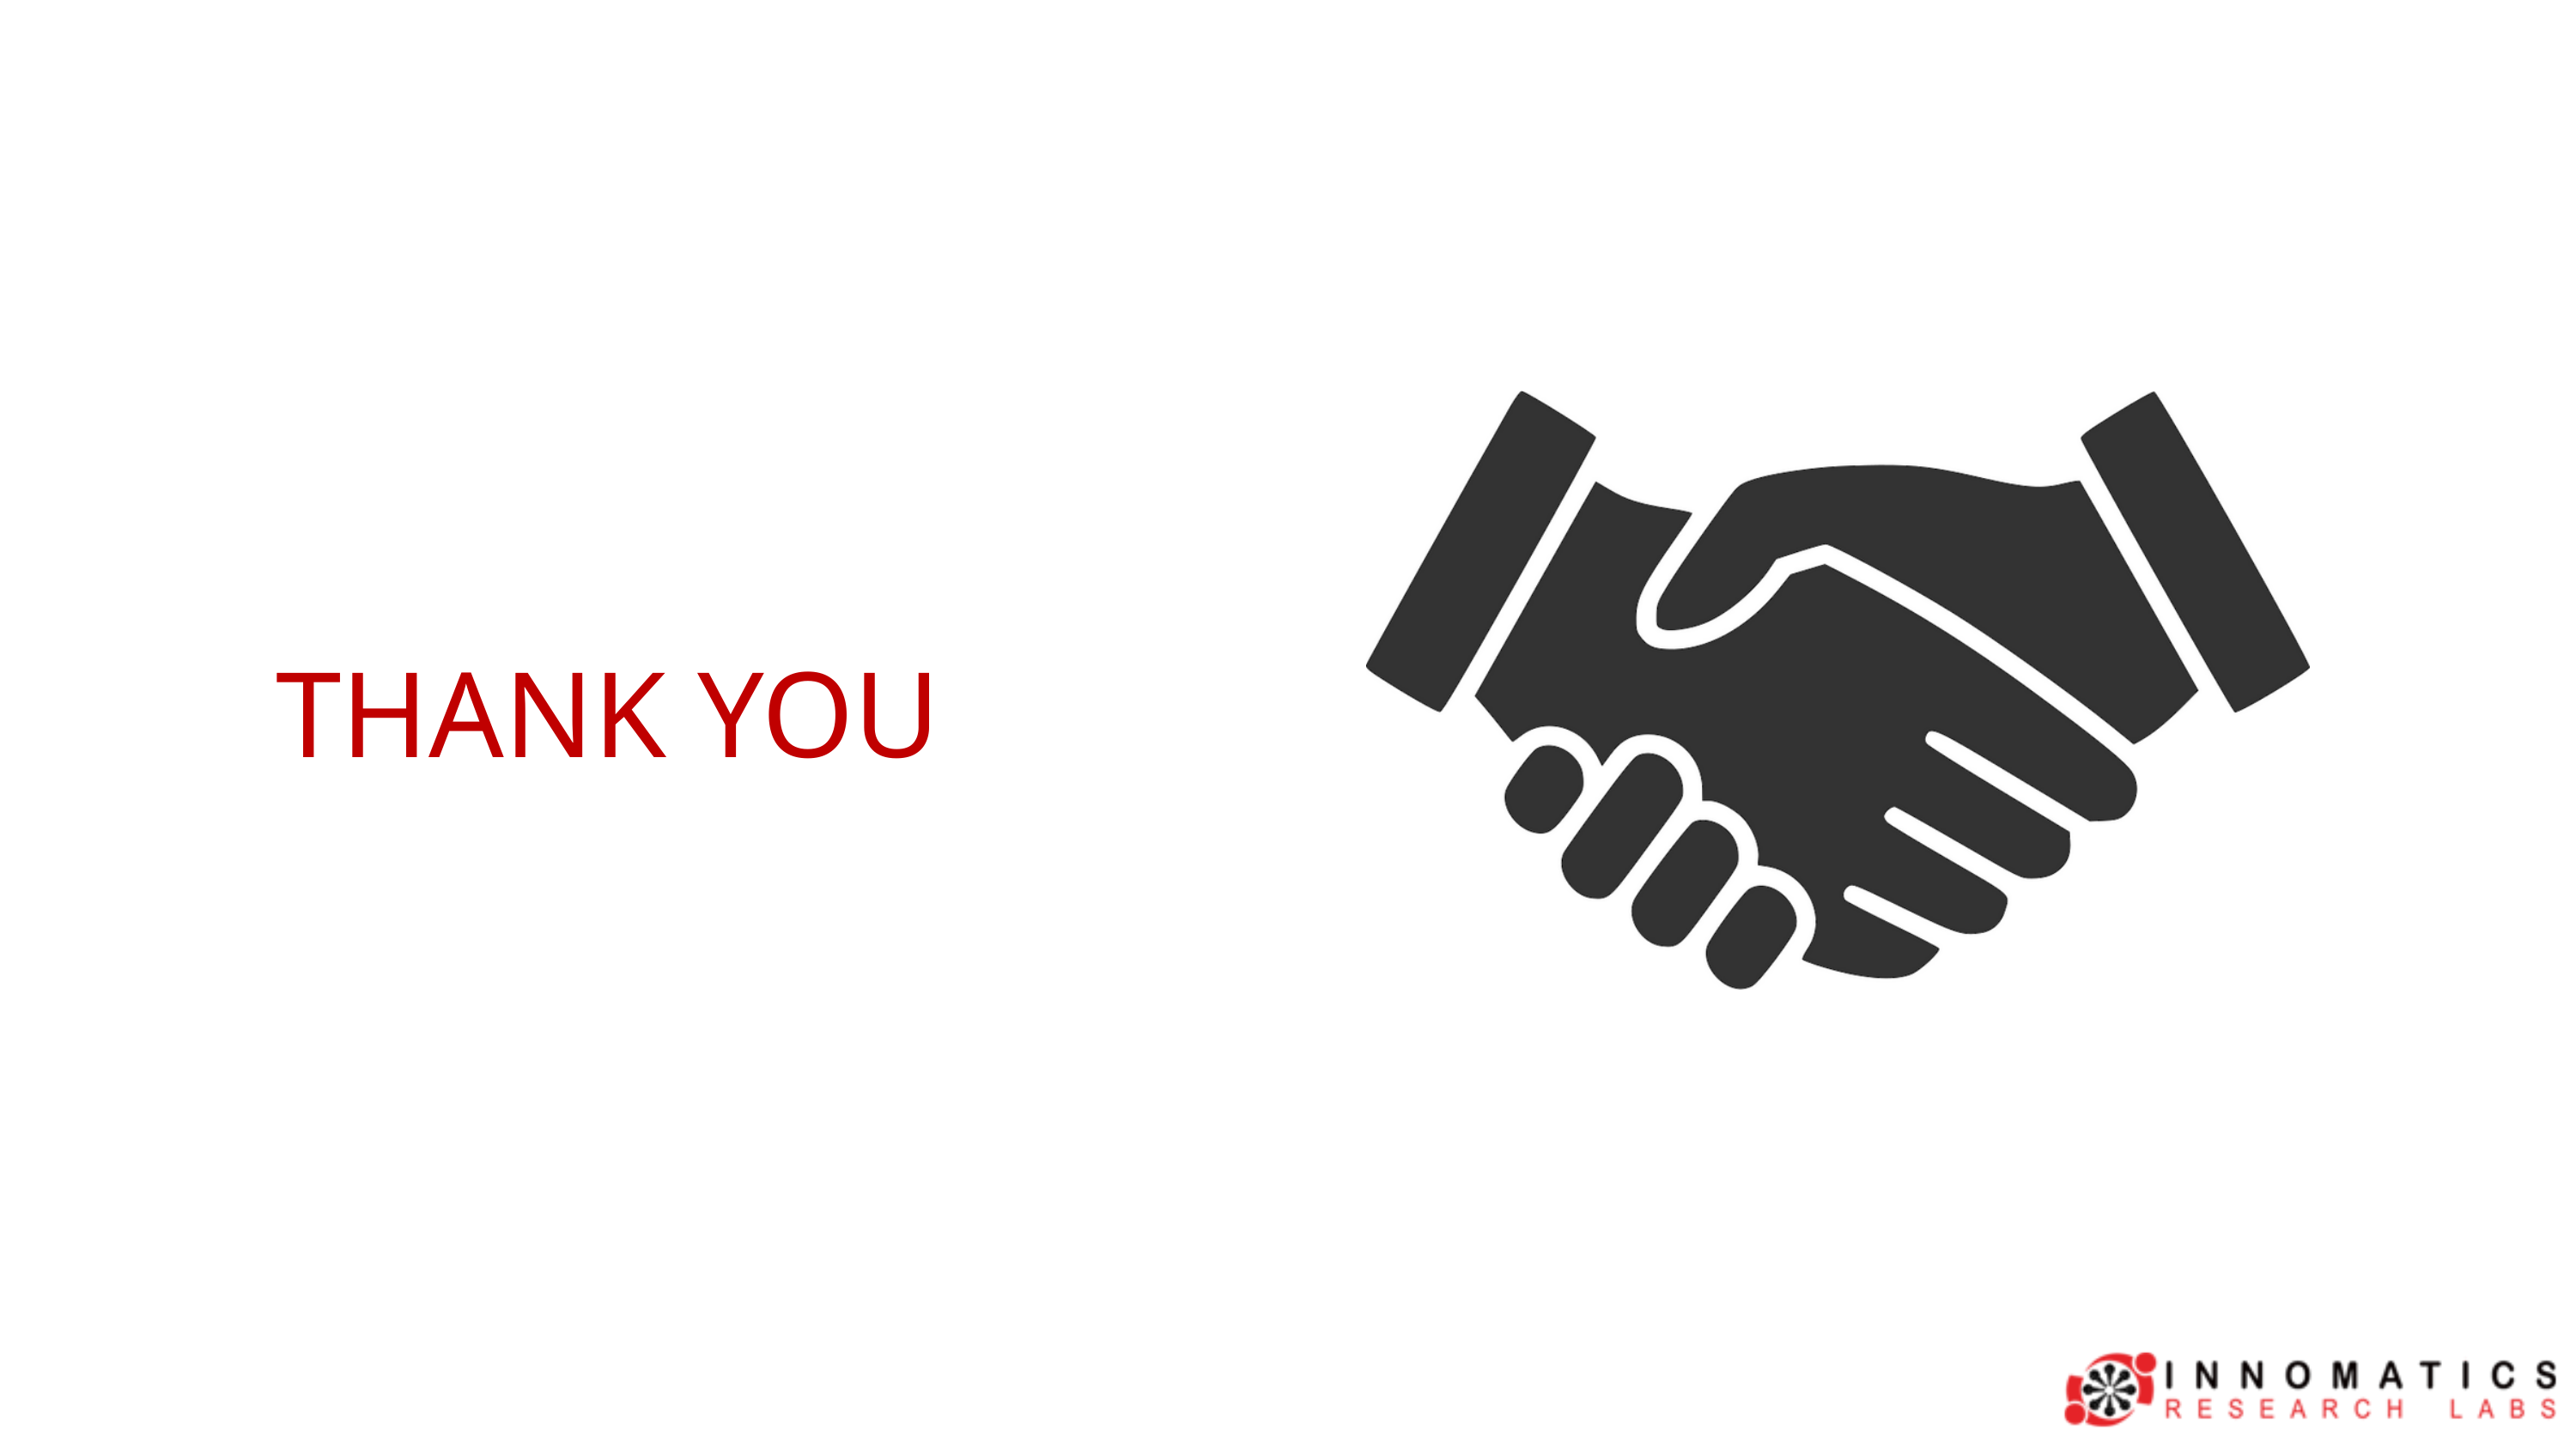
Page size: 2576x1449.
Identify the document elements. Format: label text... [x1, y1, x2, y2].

text_box THANK YOU [276, 639, 1024, 781]
text_box [2039, 1336, 2576, 1449]
text_box [1366, 391, 2311, 990]
